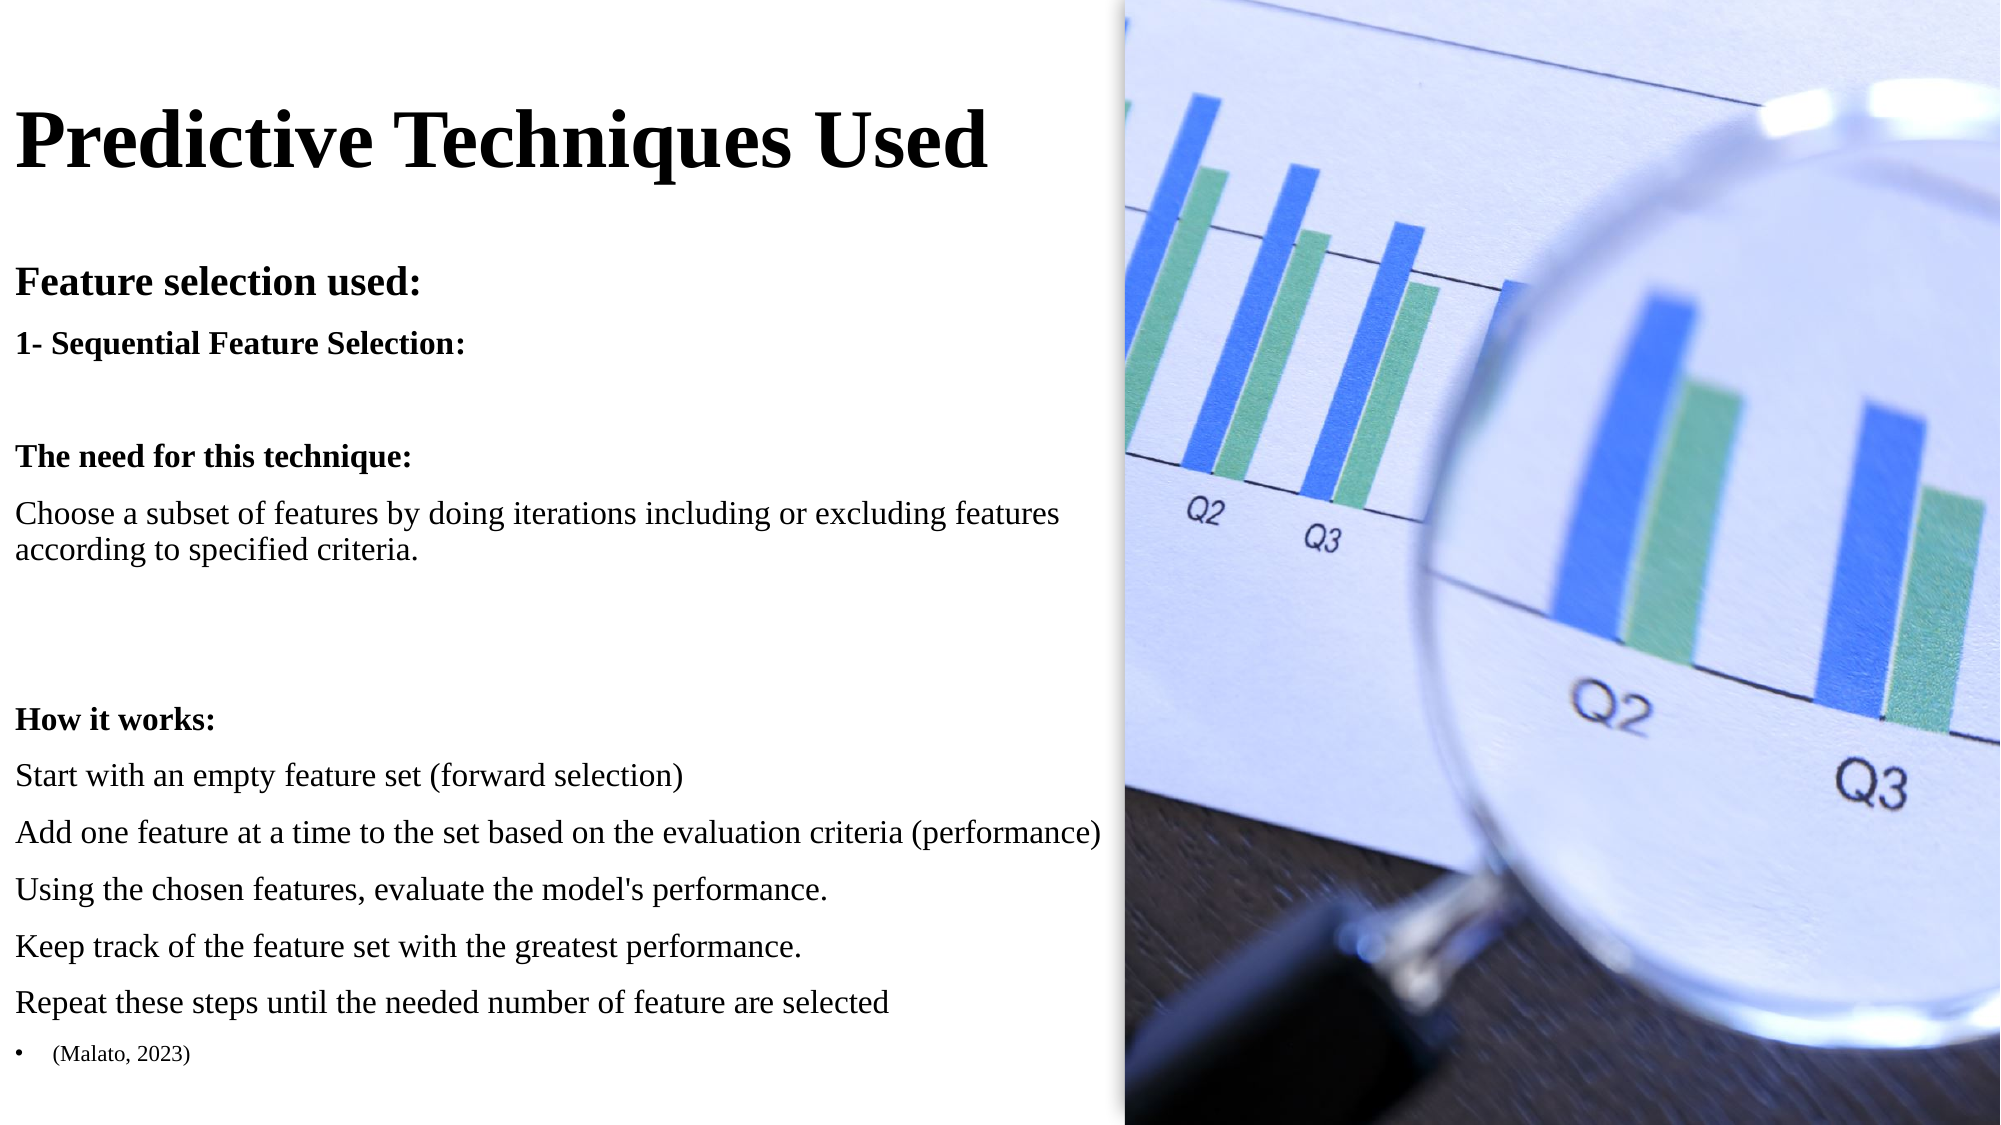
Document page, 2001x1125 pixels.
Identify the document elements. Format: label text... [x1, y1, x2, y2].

picture [1124, 0, 2000, 1125]
title Predictive Techniques Used [0, 0, 1112, 199]
list Feature selection used: 1- Sequential Feature Selection: The need for this technique: Choose a subset of features by doing iterations including or excluding features according to specified criteria. How it works: Start with an empty feature set (forward selection) Add one feature at a time to the set based on the evaluation criteria (performance) Using the chosen features, evaluate the model's performance. Keep track of the feature set with the greatest performance. Repeat these steps until the needed number of feature are selected (Malato, 2023) [0, 199, 1124, 1125]
